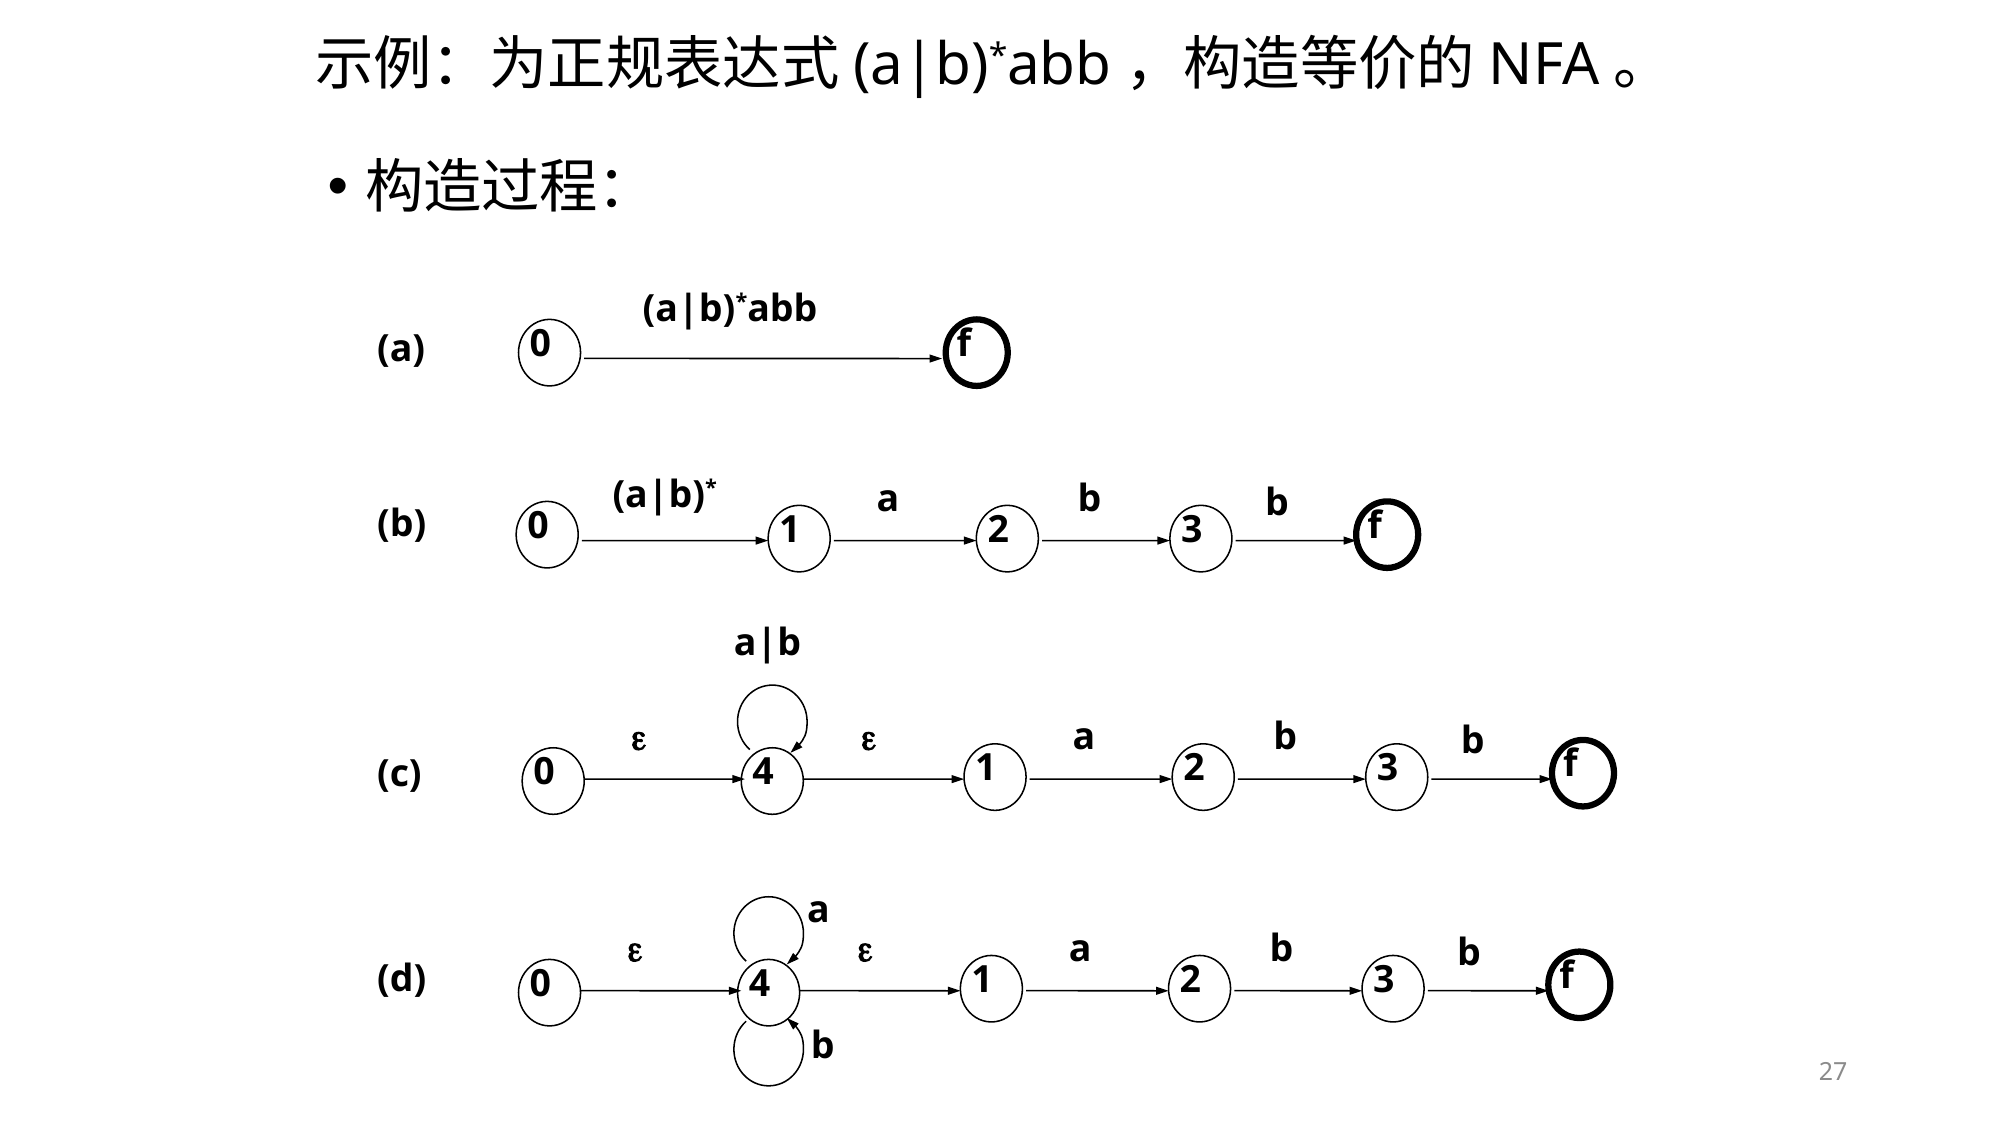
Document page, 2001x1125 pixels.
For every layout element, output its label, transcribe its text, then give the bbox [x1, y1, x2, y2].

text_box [362, 462, 1430, 578]
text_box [362, 610, 1625, 828]
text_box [362, 877, 1622, 1100]
slide_number 27 [1412, 1042, 1863, 1103]
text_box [362, 276, 1019, 403]
list 构造过程： [312, 149, 1680, 250]
title 示例：为正规表达式(a|b)*abb，构造等价的NFA。 [300, 24, 1713, 108]
